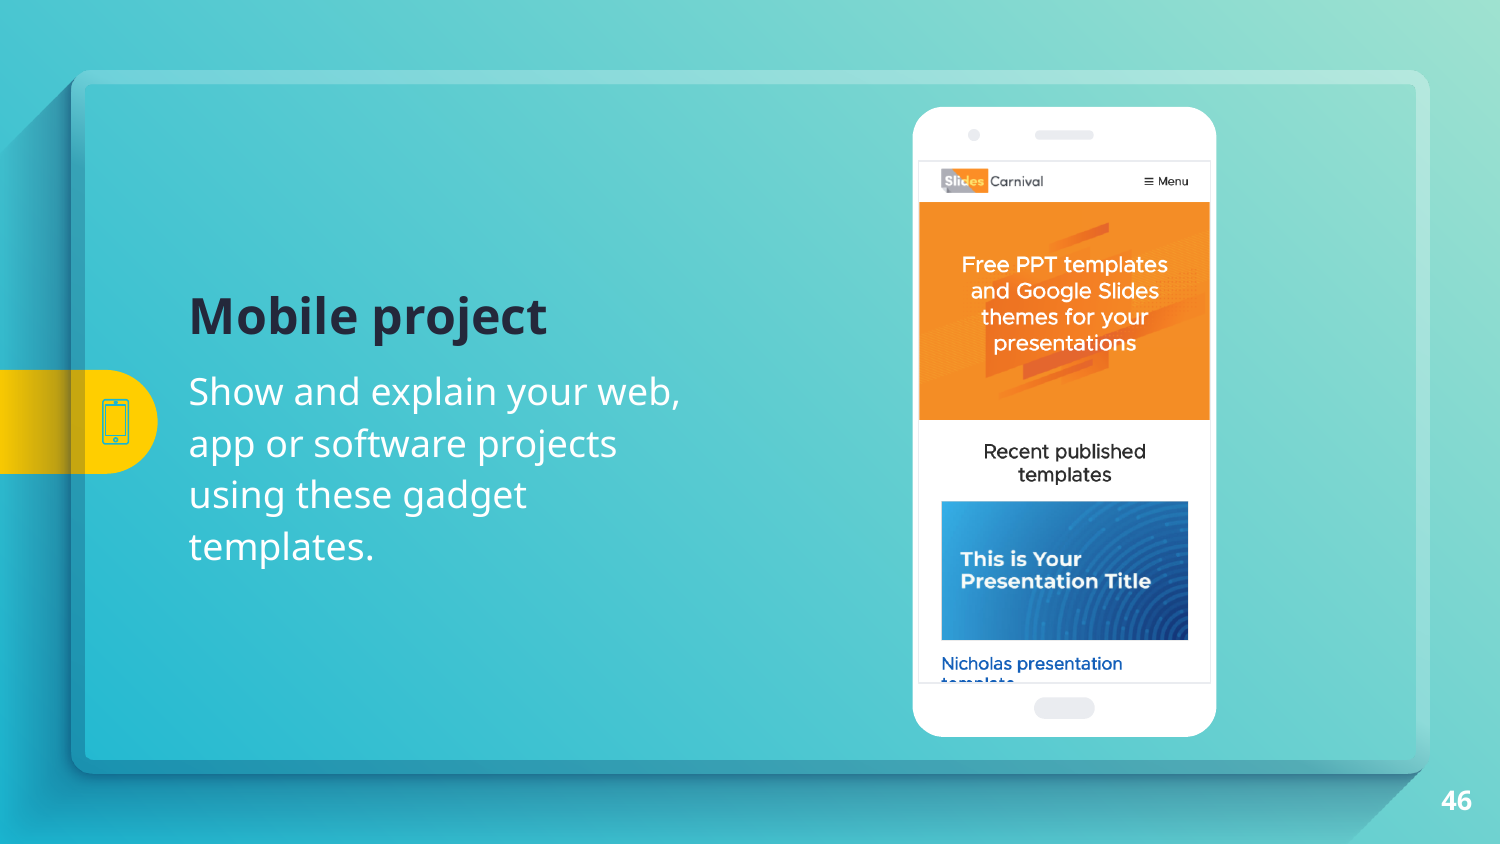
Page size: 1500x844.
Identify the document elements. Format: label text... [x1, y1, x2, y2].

picture [0, 0, 1500, 844]
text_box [912, 106, 1217, 738]
slide_number 46 [1414, 759, 1500, 844]
list Mobile project Show and explain your web, app or software projects using these gadget templates. [188, 113, 697, 731]
